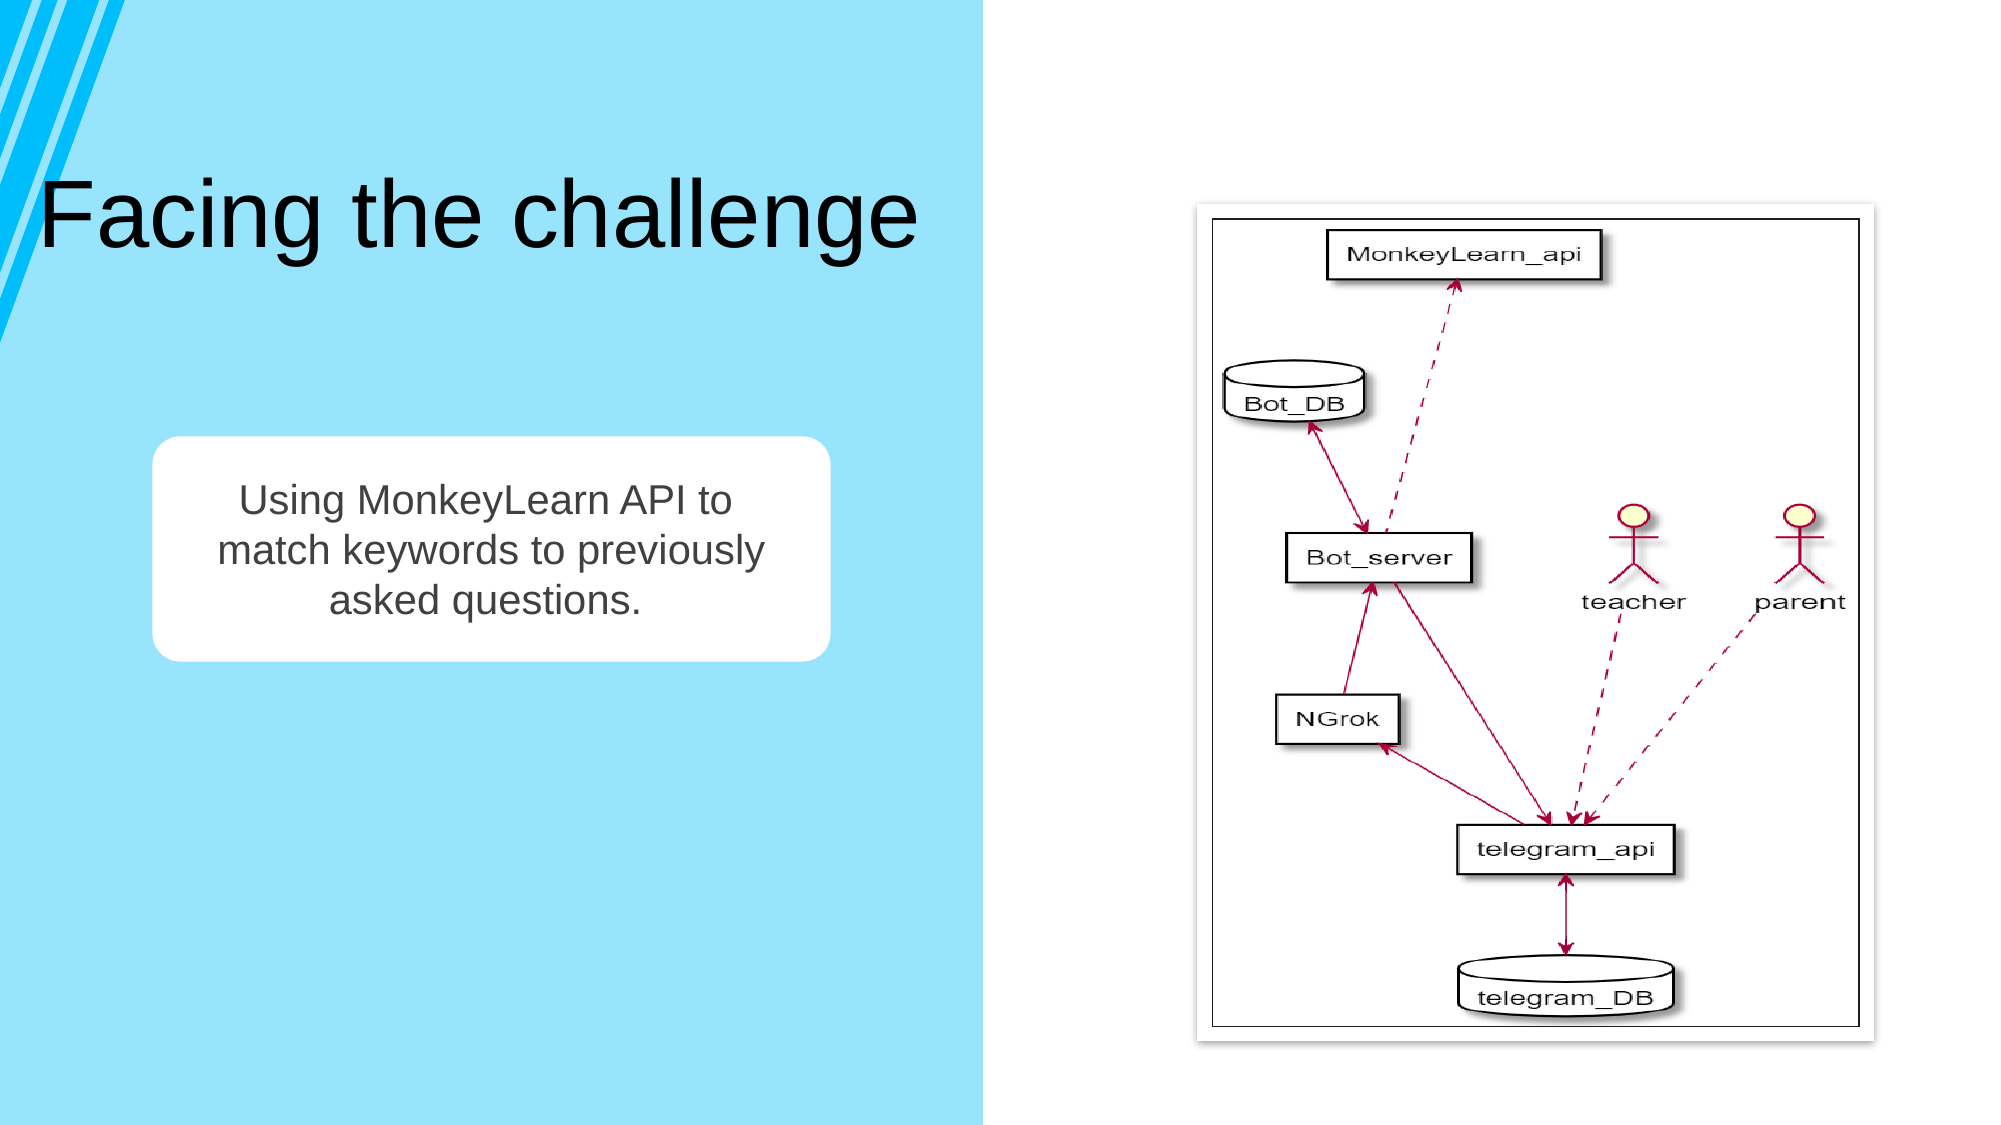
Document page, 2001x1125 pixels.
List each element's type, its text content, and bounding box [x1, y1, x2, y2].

text_box Using MonkeyLearn API to match keywords to previously asked questions. [175, 465, 807, 631]
list Facing the challenge [23, 158, 1922, 278]
text_box [0, 0, 984, 1125]
picture [1211, 218, 1860, 1027]
text_box [151, 435, 832, 663]
